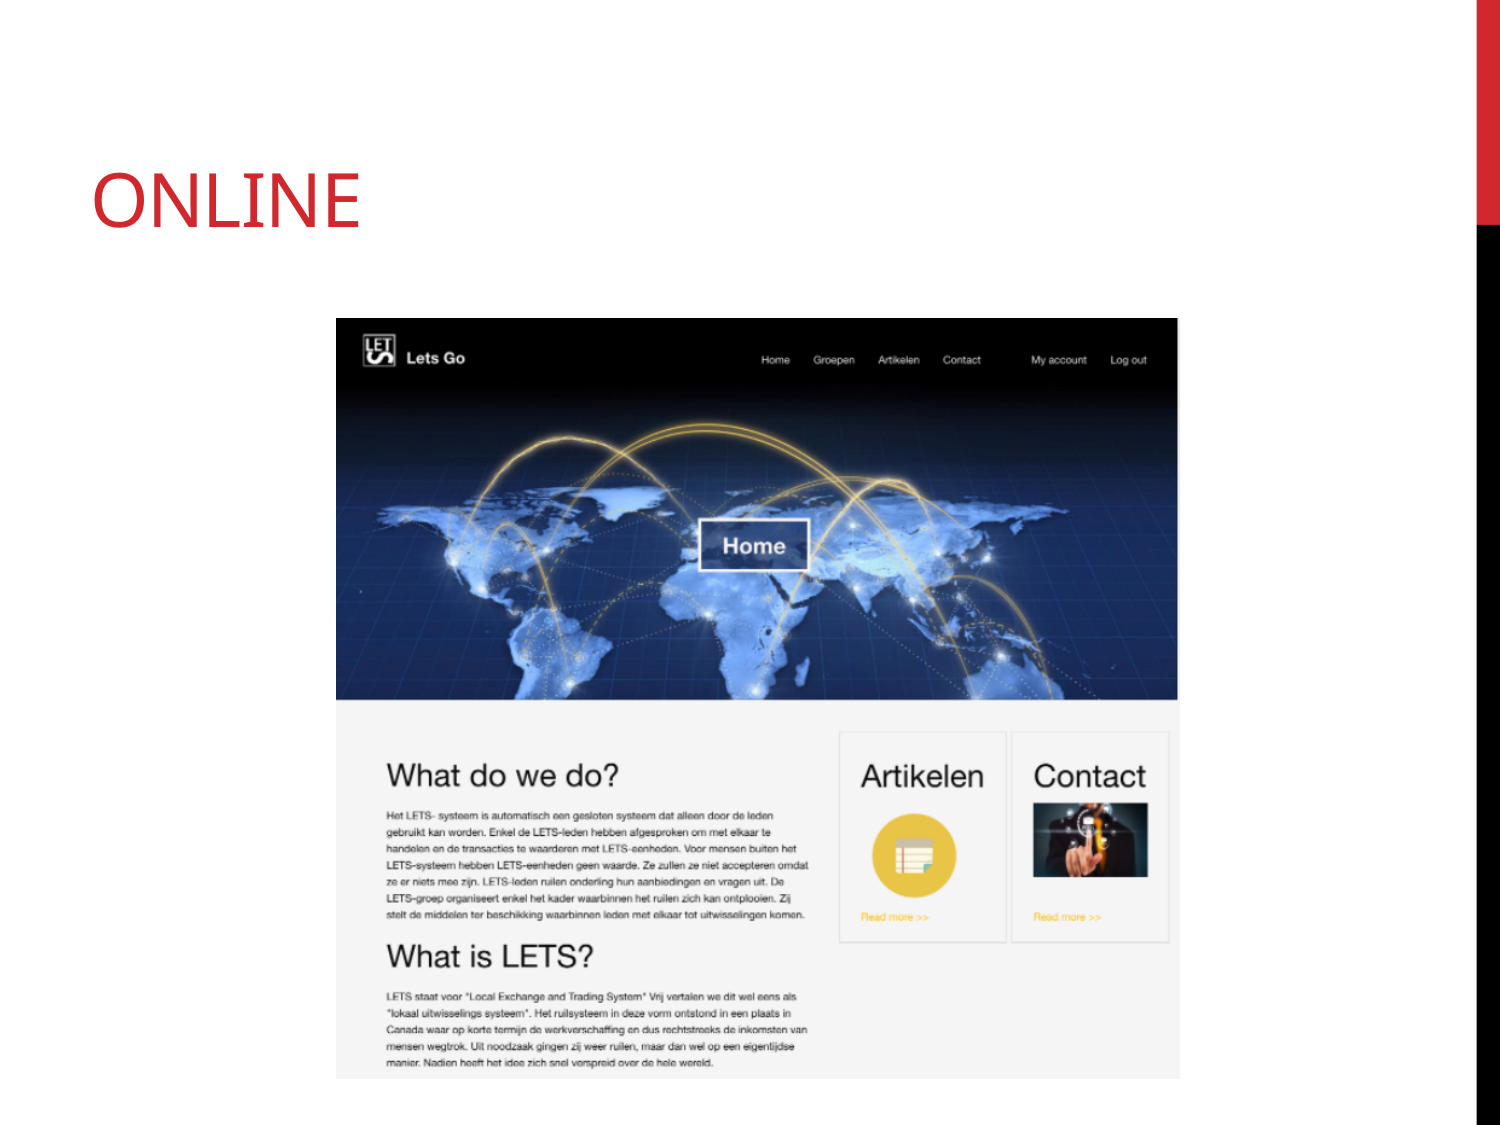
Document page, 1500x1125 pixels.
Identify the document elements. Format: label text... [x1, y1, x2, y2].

title online [75, 25, 1025, 250]
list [335, 317, 1180, 1080]
